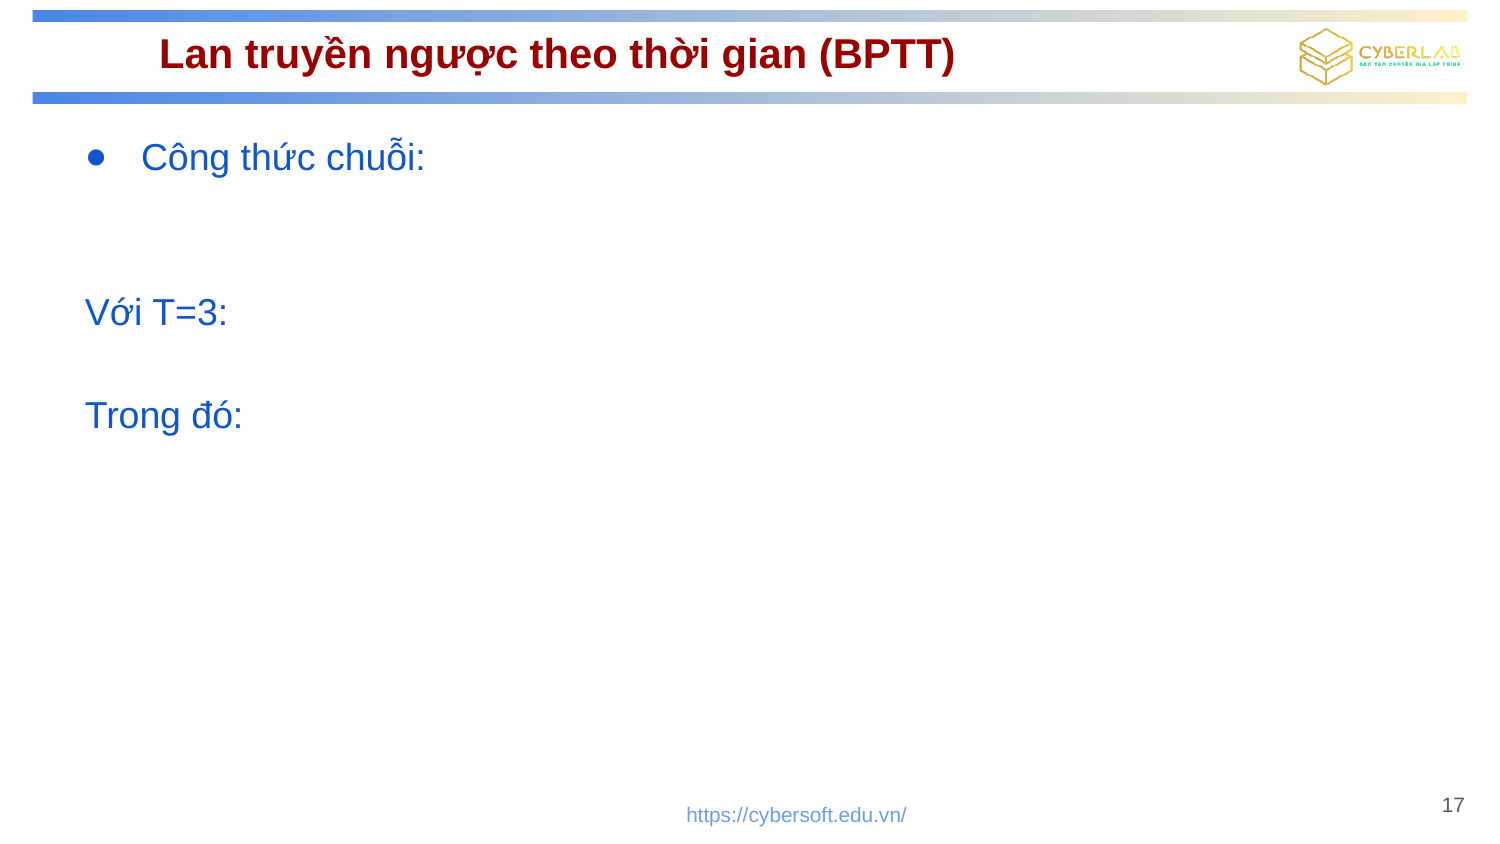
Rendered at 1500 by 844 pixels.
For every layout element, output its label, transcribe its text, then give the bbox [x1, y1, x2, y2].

title Lan truyền ngược theo thời gian (BPTT) [144, 12, 1449, 93]
picture [1449, 28, 1468, 85]
slide_number 17 [1389, 782, 1480, 830]
